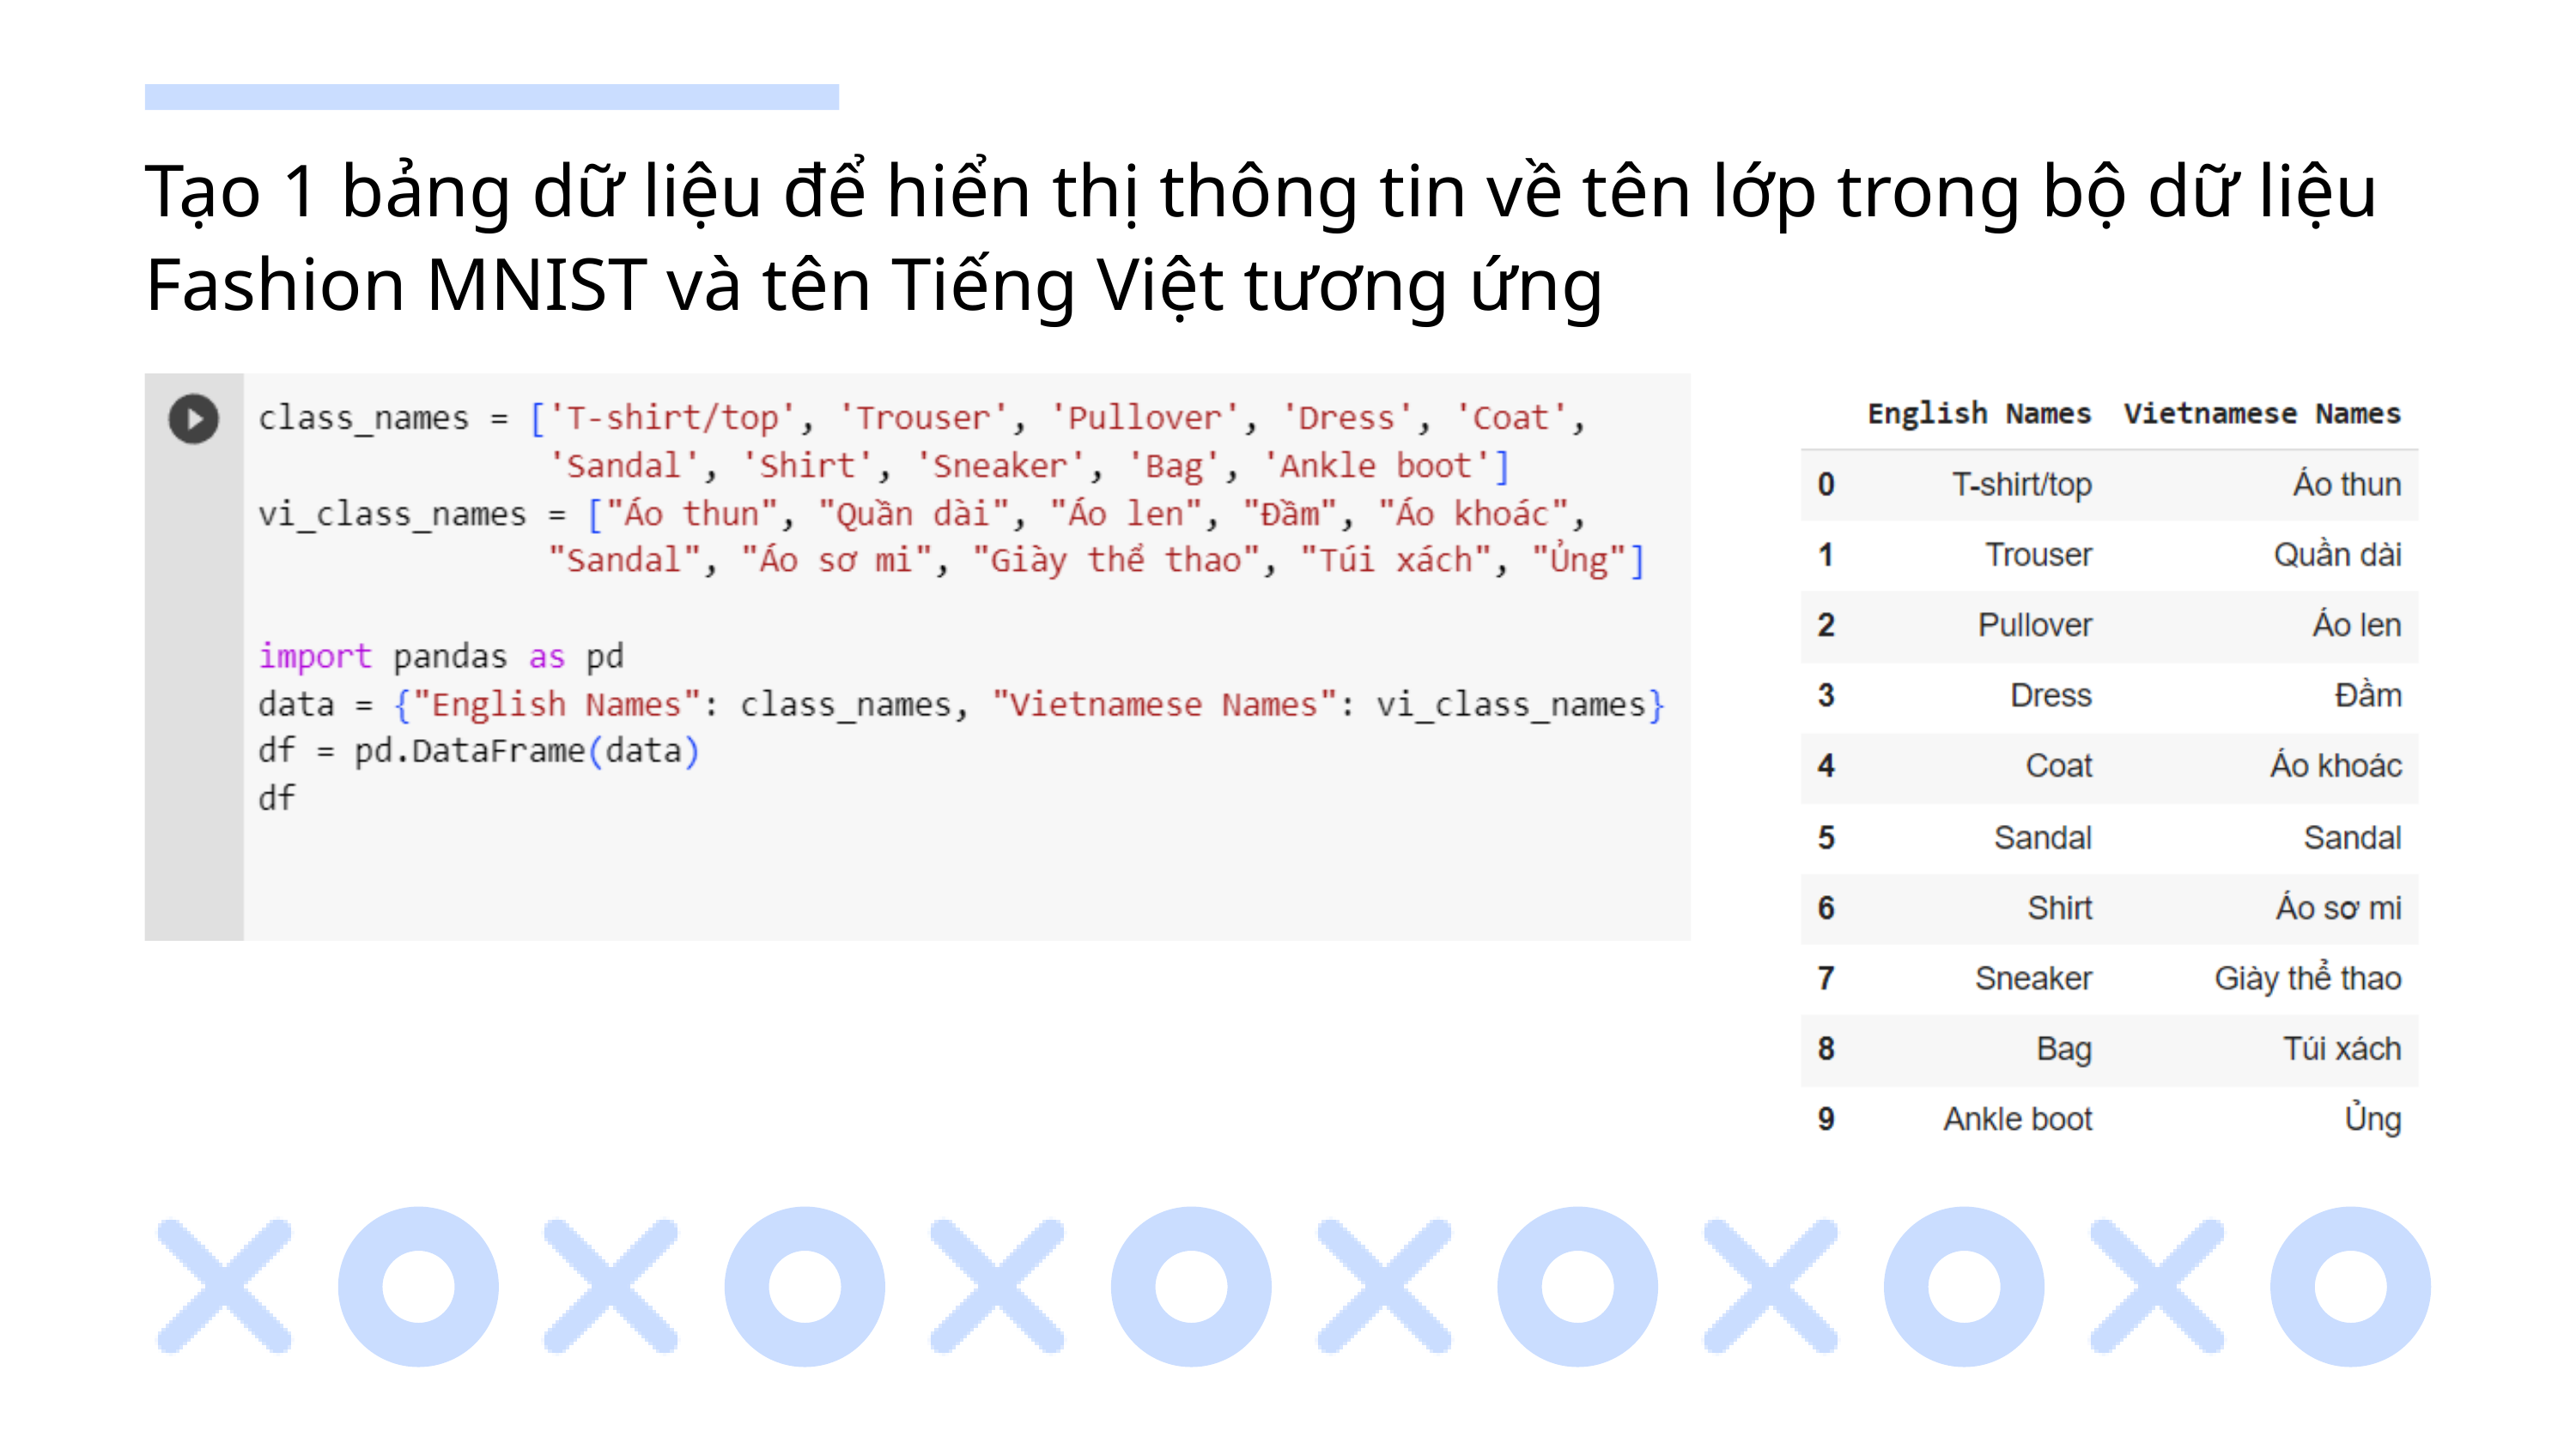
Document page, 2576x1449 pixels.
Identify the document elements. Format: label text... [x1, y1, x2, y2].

text_box [1798, 373, 2432, 1163]
text_box [144, 84, 840, 111]
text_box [144, 1206, 2432, 1367]
text_box [144, 373, 1692, 941]
text_box Tạo 1 bảng dữ liệu để hiển thị thông tin về tên lớp trong bộ dữ liệu Fashion MNIST và tên Tiếng Việt tương ứng [144, 137, 2476, 324]
